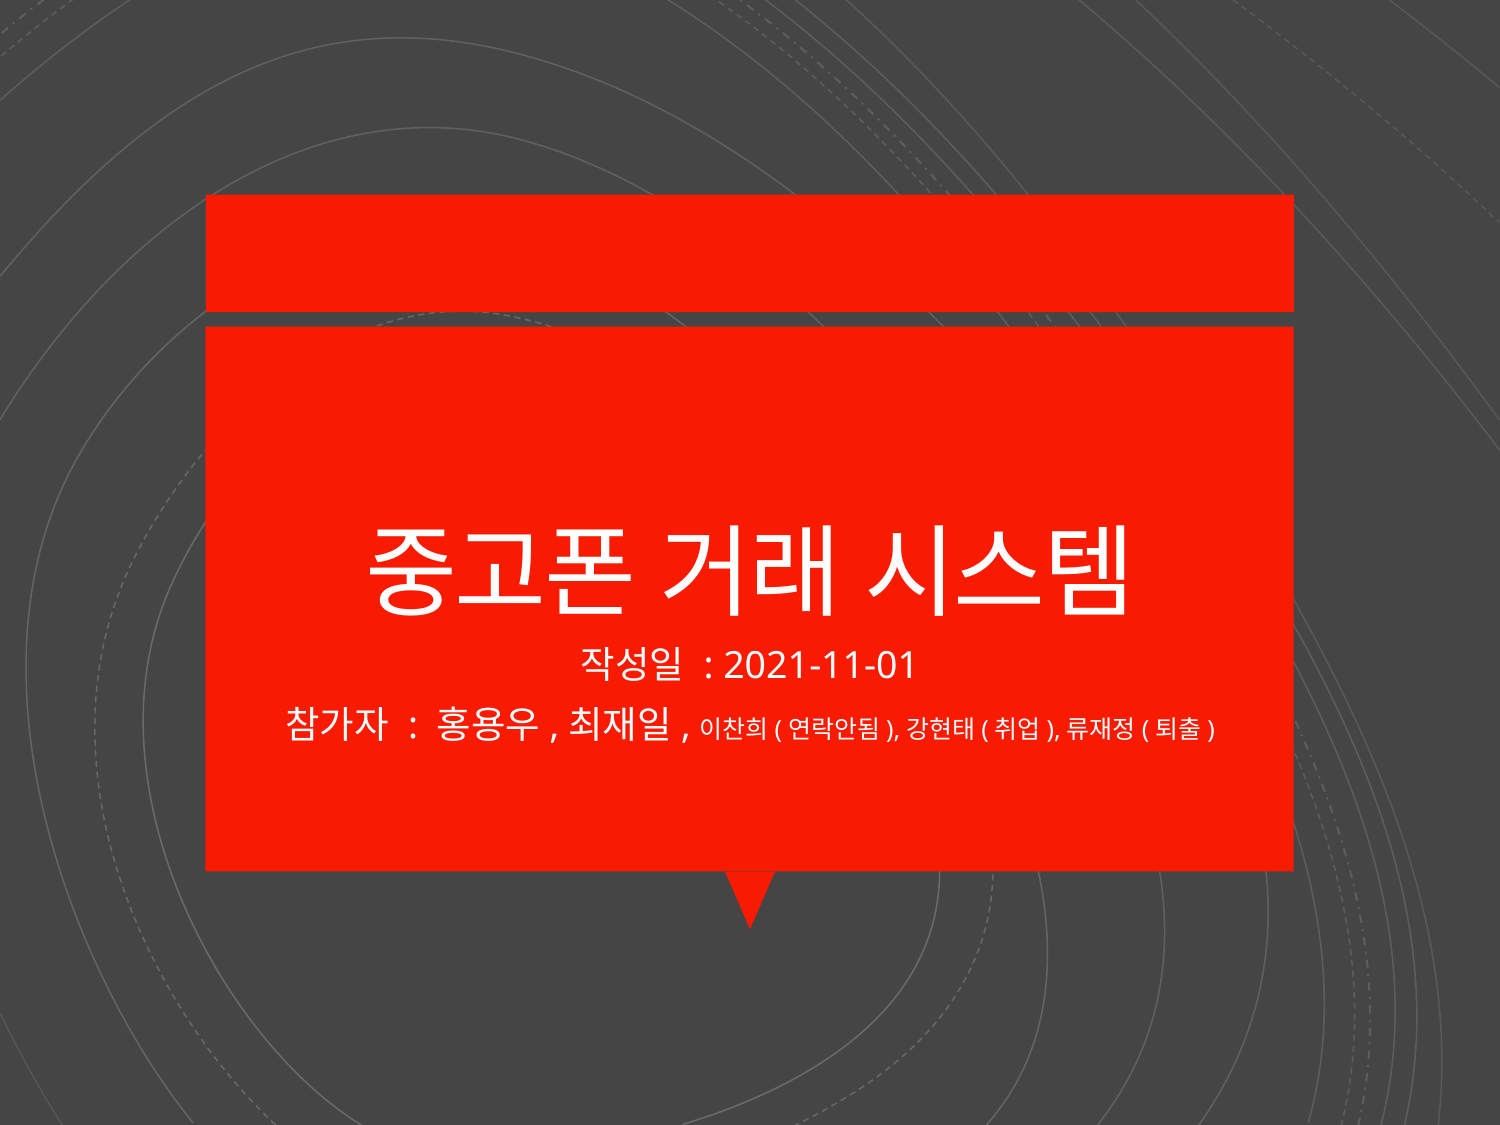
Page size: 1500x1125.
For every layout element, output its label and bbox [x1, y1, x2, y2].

text_box [0, 0, 1500, 1125]
text_box [205, 194, 1295, 930]
